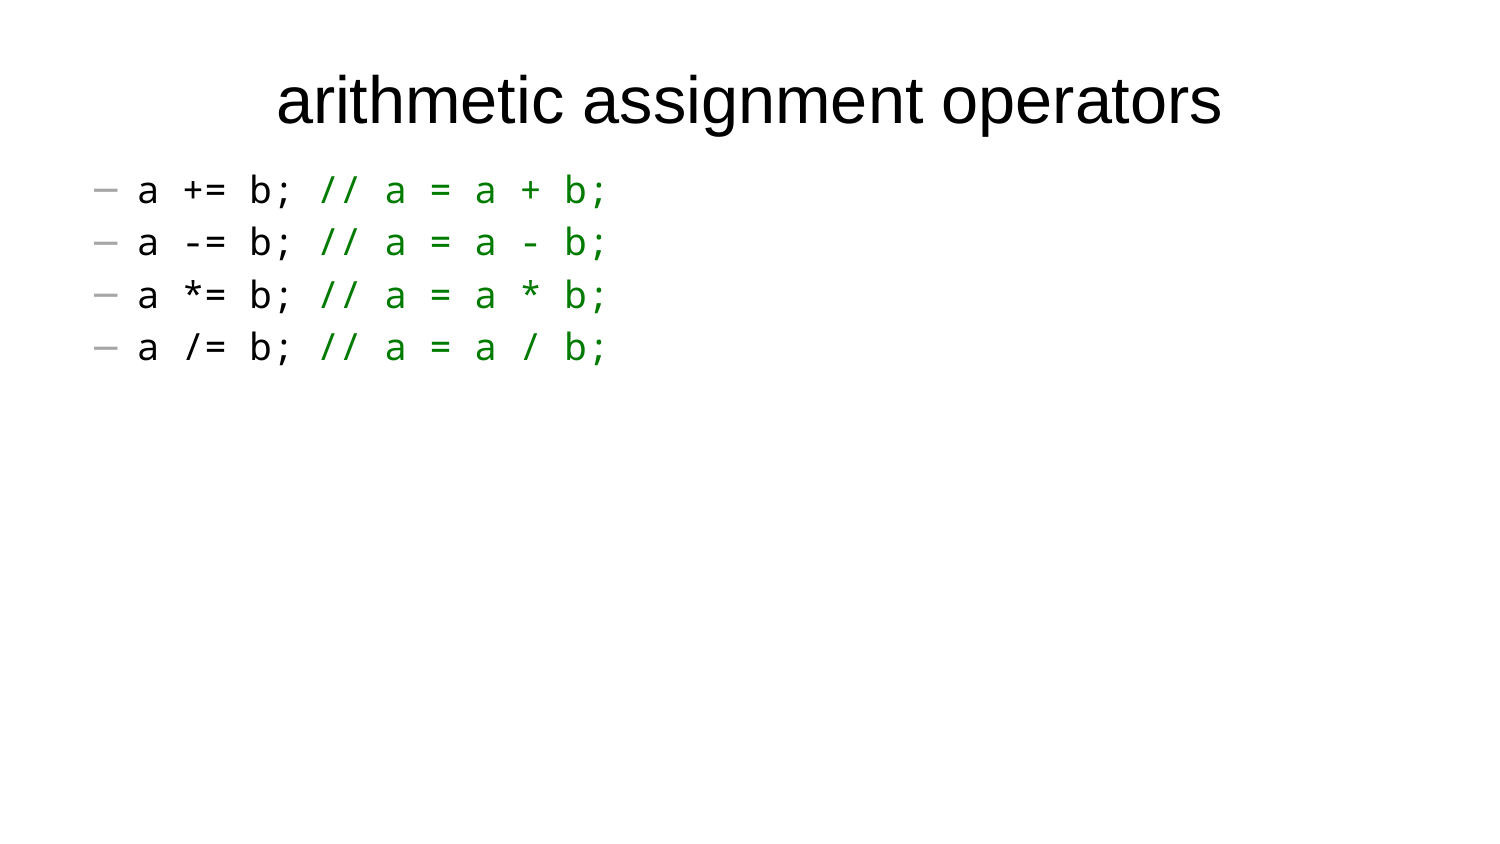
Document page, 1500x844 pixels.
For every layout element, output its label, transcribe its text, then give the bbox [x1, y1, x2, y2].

list a += b; // a = a + b; a -= b; // a = a - b; a *= b; // a = a * b; a /= b; // a = a / b; [75, 158, 1425, 828]
title arithmetic assignment operators [75, 41, 1425, 152]
